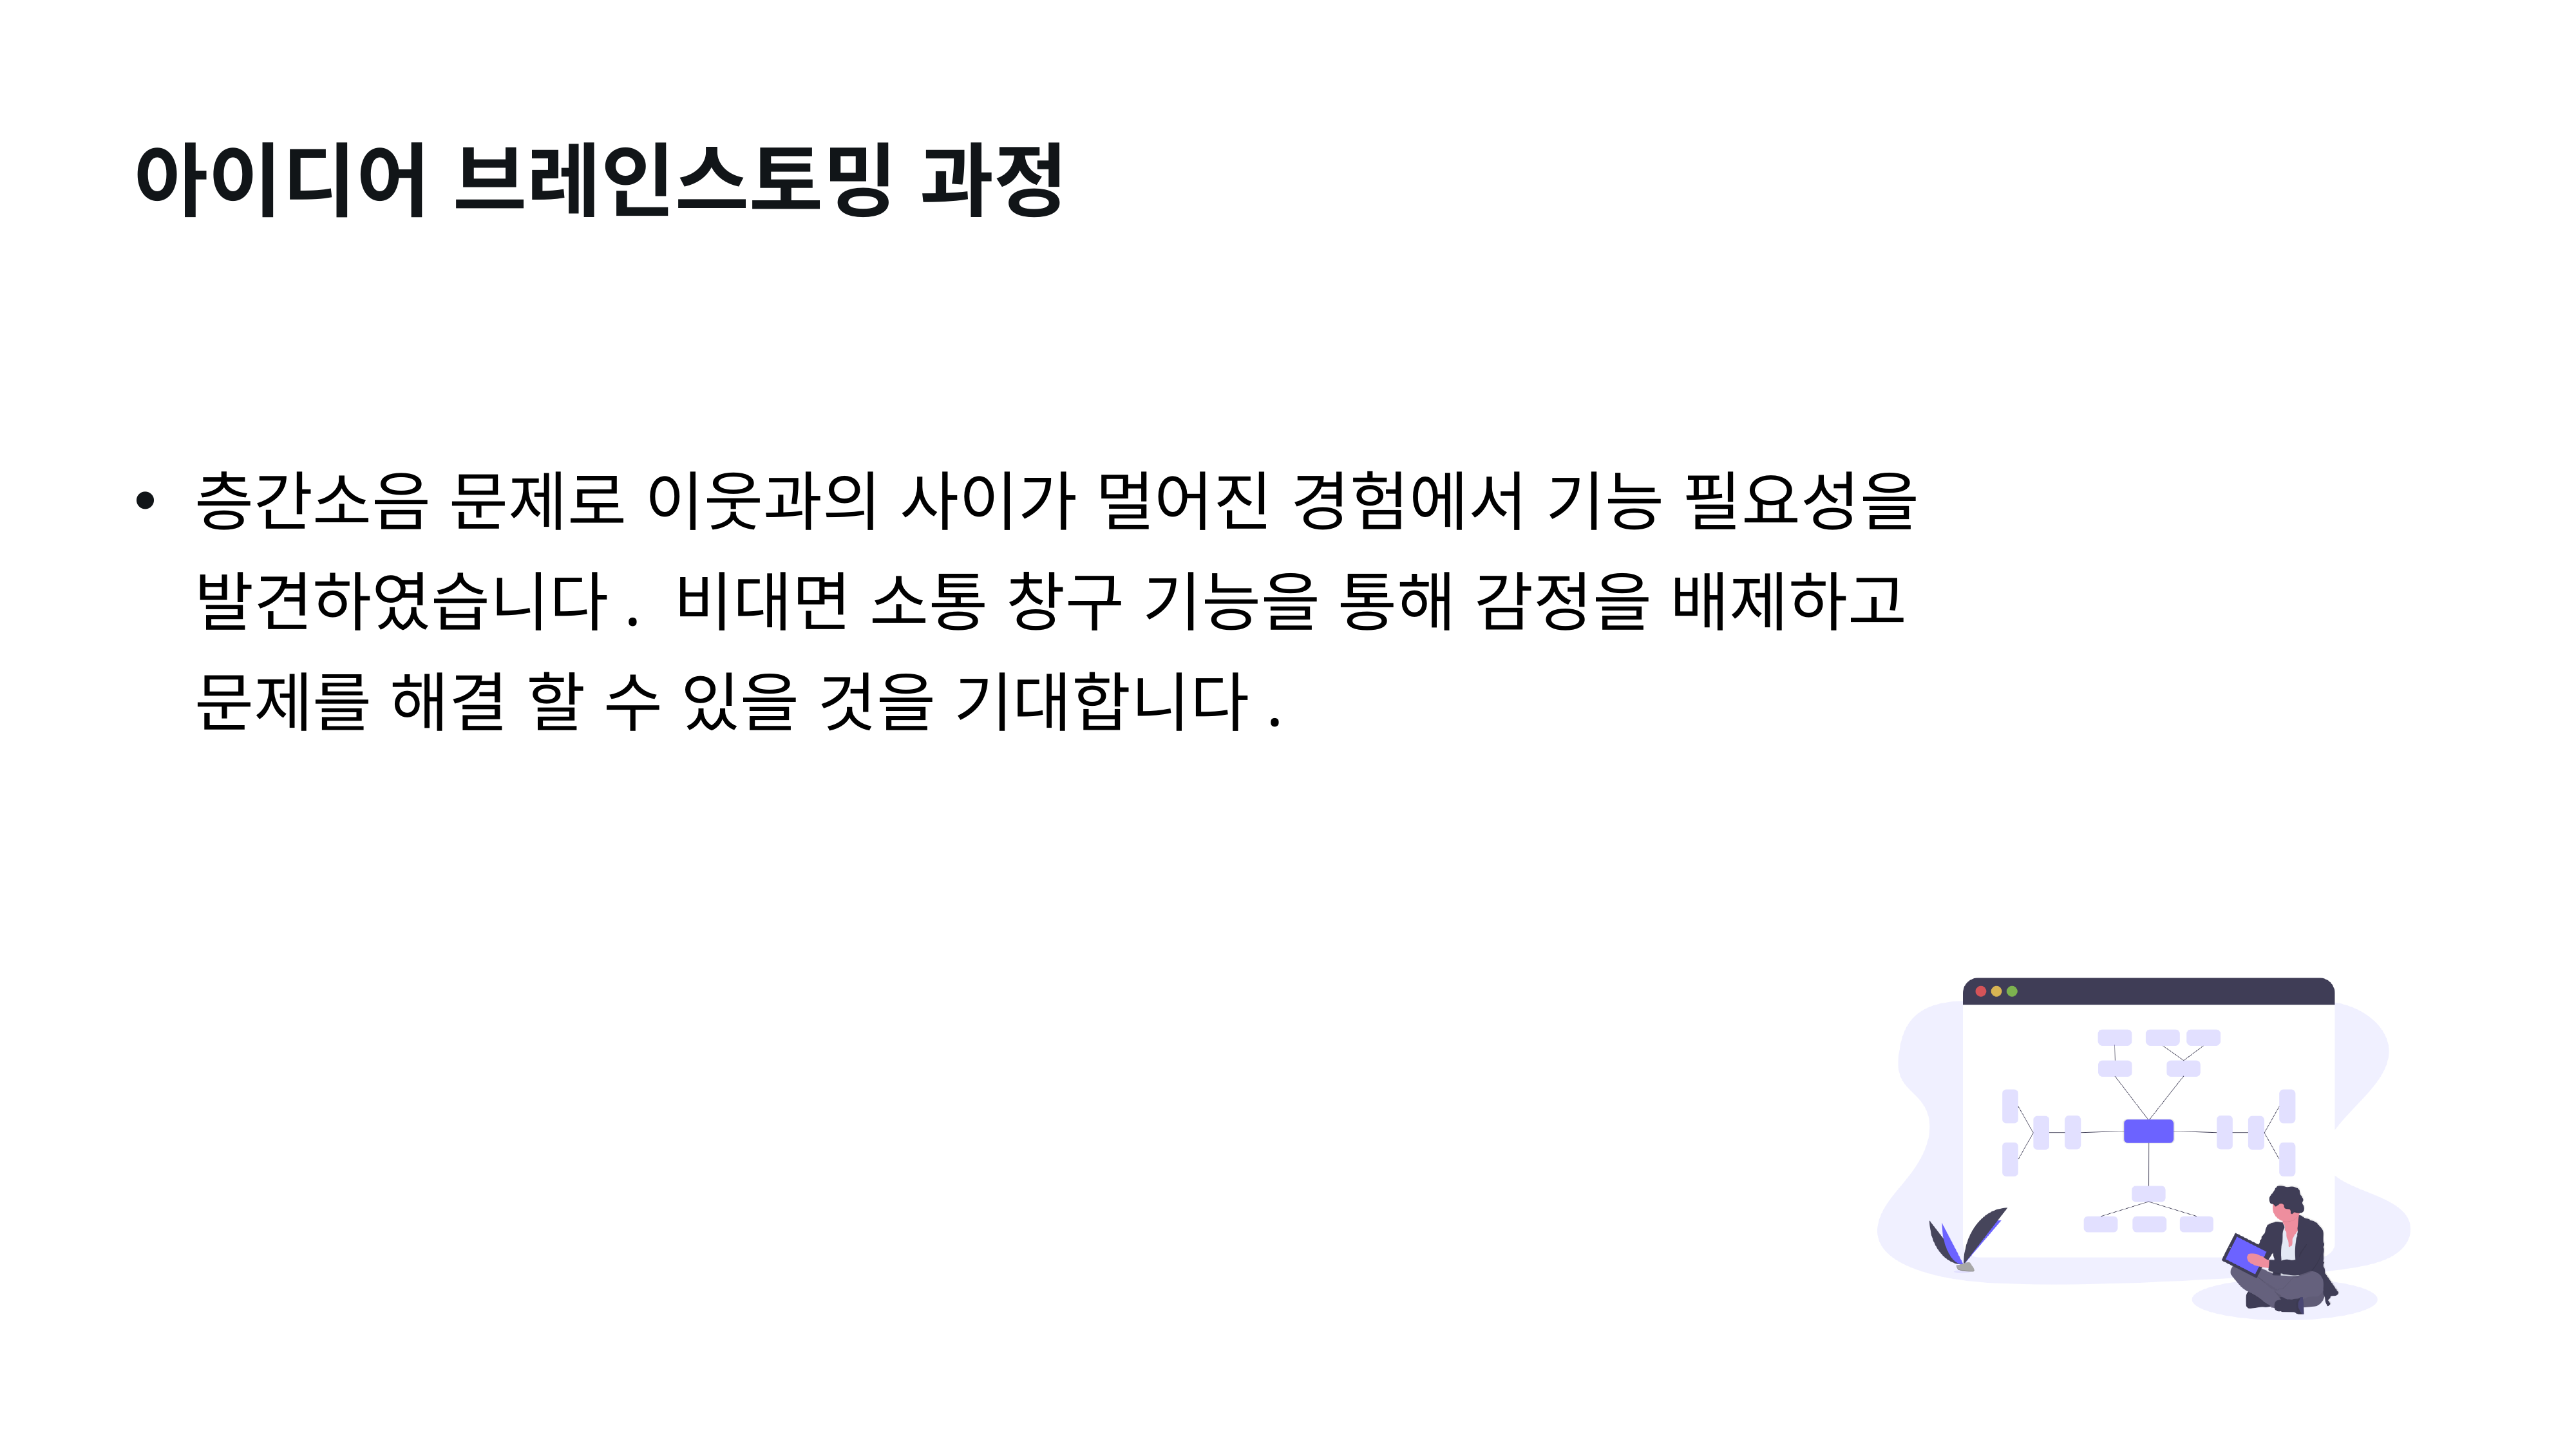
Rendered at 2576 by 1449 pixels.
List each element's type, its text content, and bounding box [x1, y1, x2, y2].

text_box 층간소음 문제로 이웃과의 사이가 멀어진 경험에서 기능 필요성을 발견하였습니다. 비대면 소통 창구 기능을 통해 감정을 배제하고 문제를 해결 할 수 있을 것을 기대합니다. [129, 432, 2059, 744]
picture [1819, 939, 2468, 1359]
text_box 아이디어 브레인스토밍 과정 [129, 124, 1242, 232]
